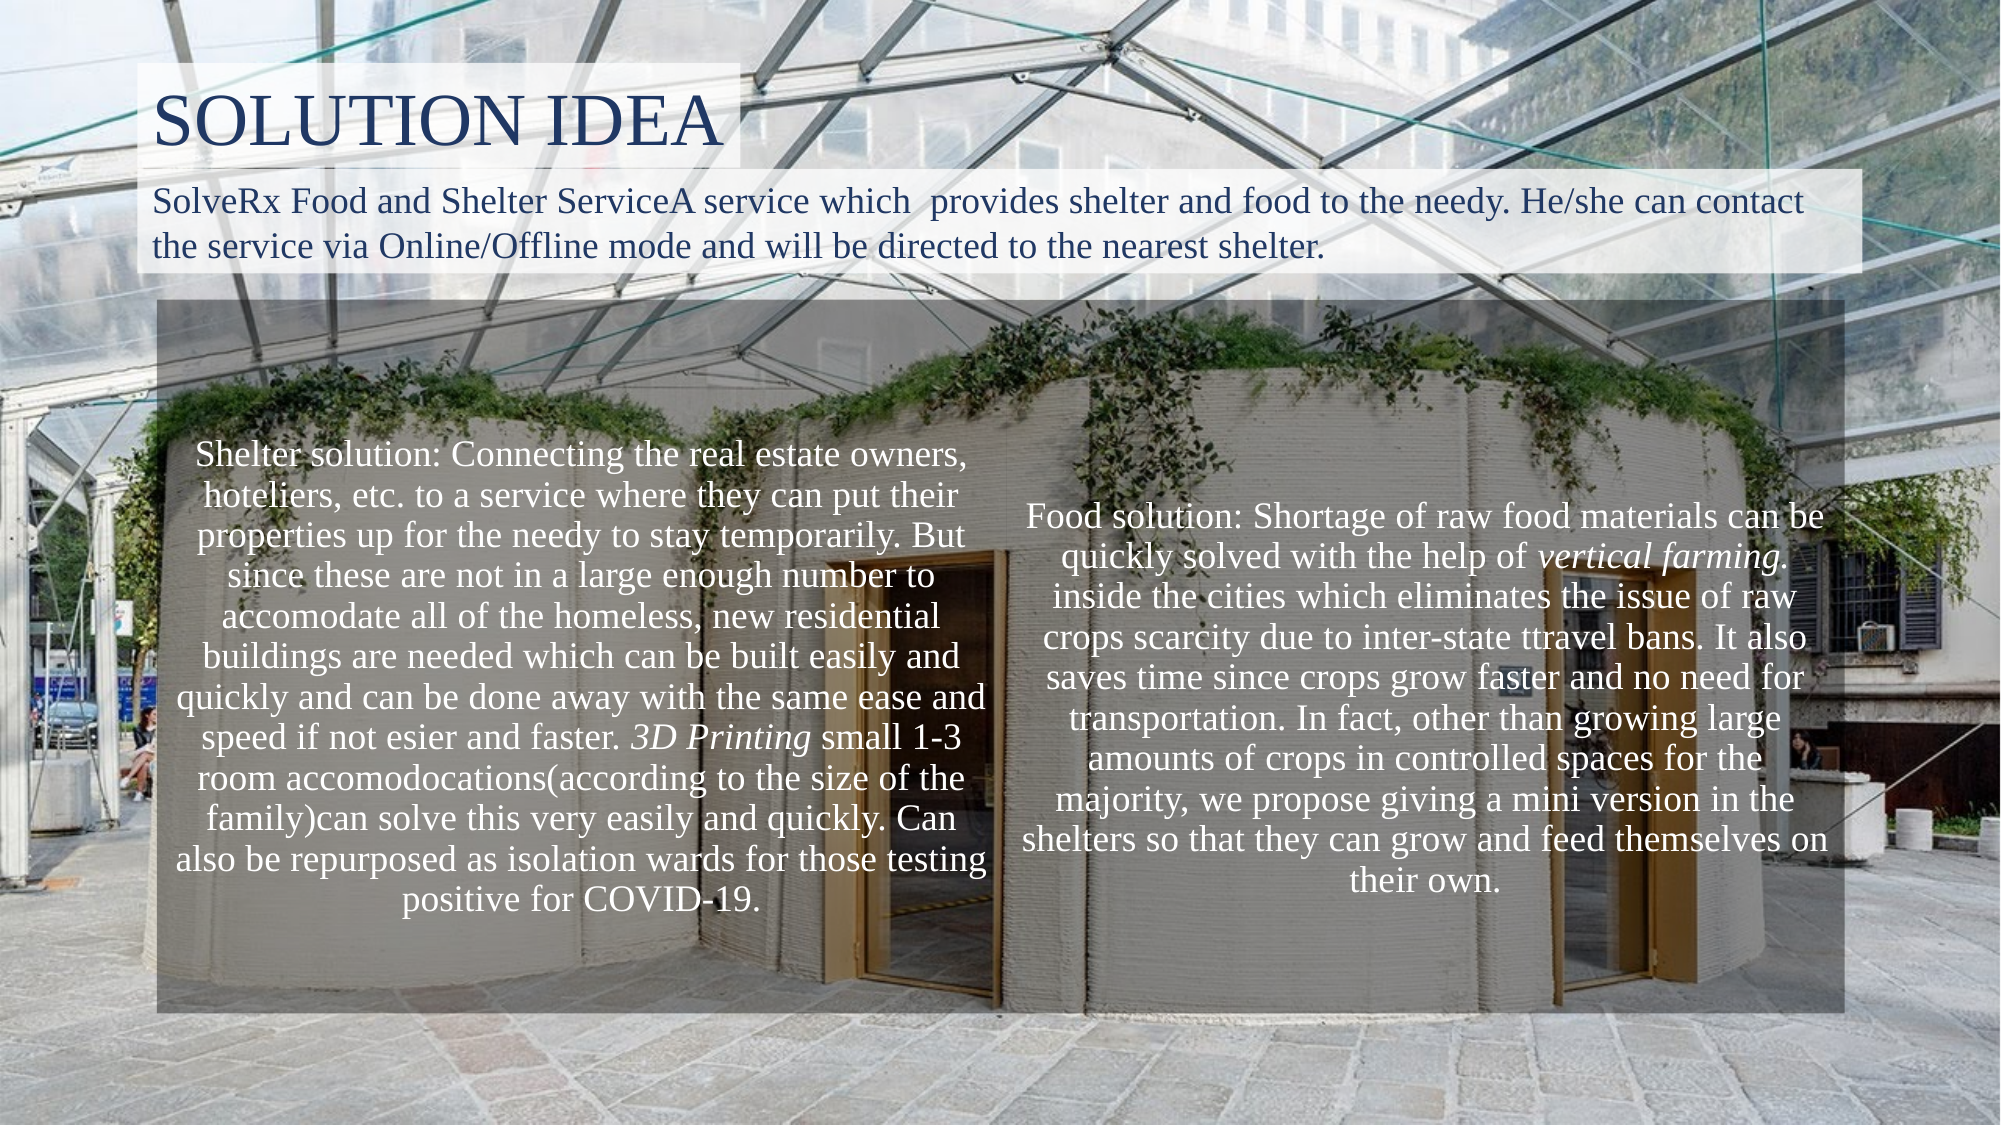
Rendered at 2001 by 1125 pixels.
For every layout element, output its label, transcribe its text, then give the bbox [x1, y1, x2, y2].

list Shelter solution: Connecting the real estate owners, hoteliers, etc. to a service where they can put their properties up for the needy to stay temporarily. But since these are not in a large enough number to accomodate all of the homeless, new residential buildings are needed which can be built easily and quickly and can be done away with the same ease and speed if not esier and faster. 3D Printing small 1-3 room accomodocations(according to the size of the family)can solve this very easily and quickly. Can also be repurposed as isolation wards for those testing positive for COVID-19. [156, 299, 1006, 1014]
list Food solution: Shortage of raw food materials can be quickly solved with the help of vertical farming. inside the cities which eliminates the issue of raw crops scarcity due to inter-state ttravel bans. It also saves time since crops grow faster and no need for transportation. In fact, other than growing large amounts of crops in controlled spaces for the majority, we propose giving a mini version in the shelters so that they can grow and feed themselves on their own. [1006, 299, 1845, 1014]
picture [0, 0, 2001, 1125]
text_box SOLUTION IDEA [137, 62, 741, 168]
text_box SolveRx Food and Shelter ServiceA service which provides shelter and food to the needy. He/she can contact the service via Online/Offline mode and will be directed to the nearest shelter. [137, 168, 1863, 274]
